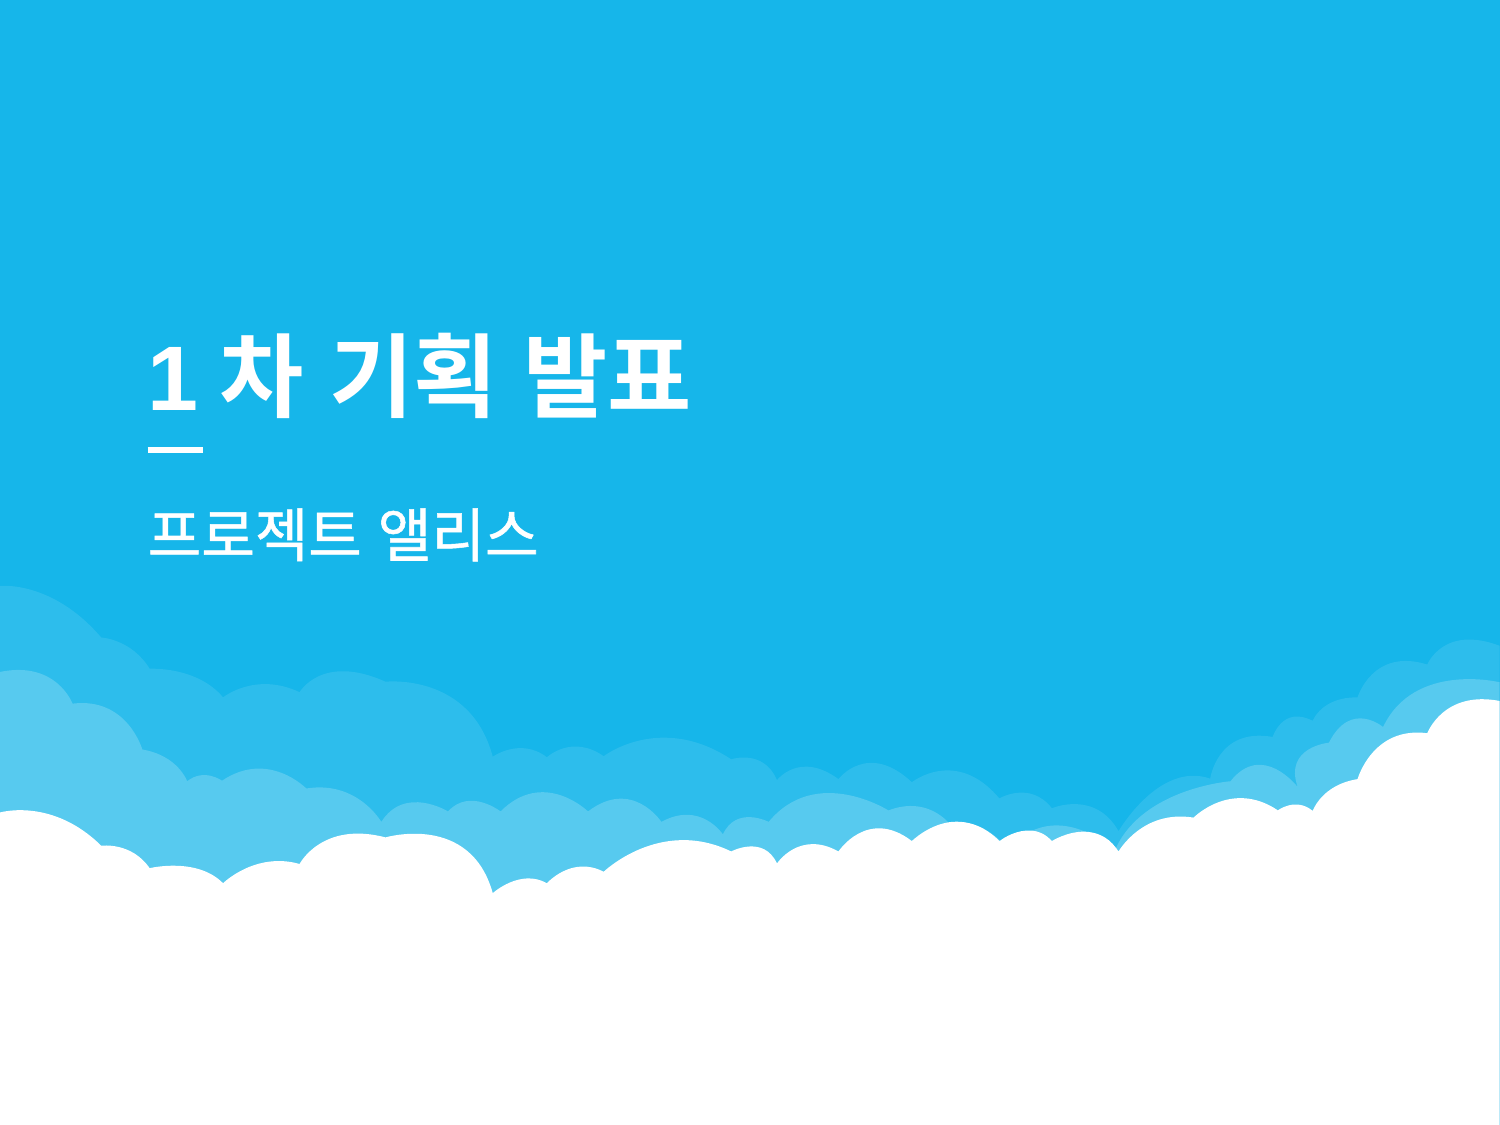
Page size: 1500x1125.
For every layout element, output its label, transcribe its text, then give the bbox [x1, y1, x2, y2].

subtitle 프로젝트 앨리스 [147, 533, 1026, 805]
title 1차 기획 발표 [147, 184, 1026, 430]
